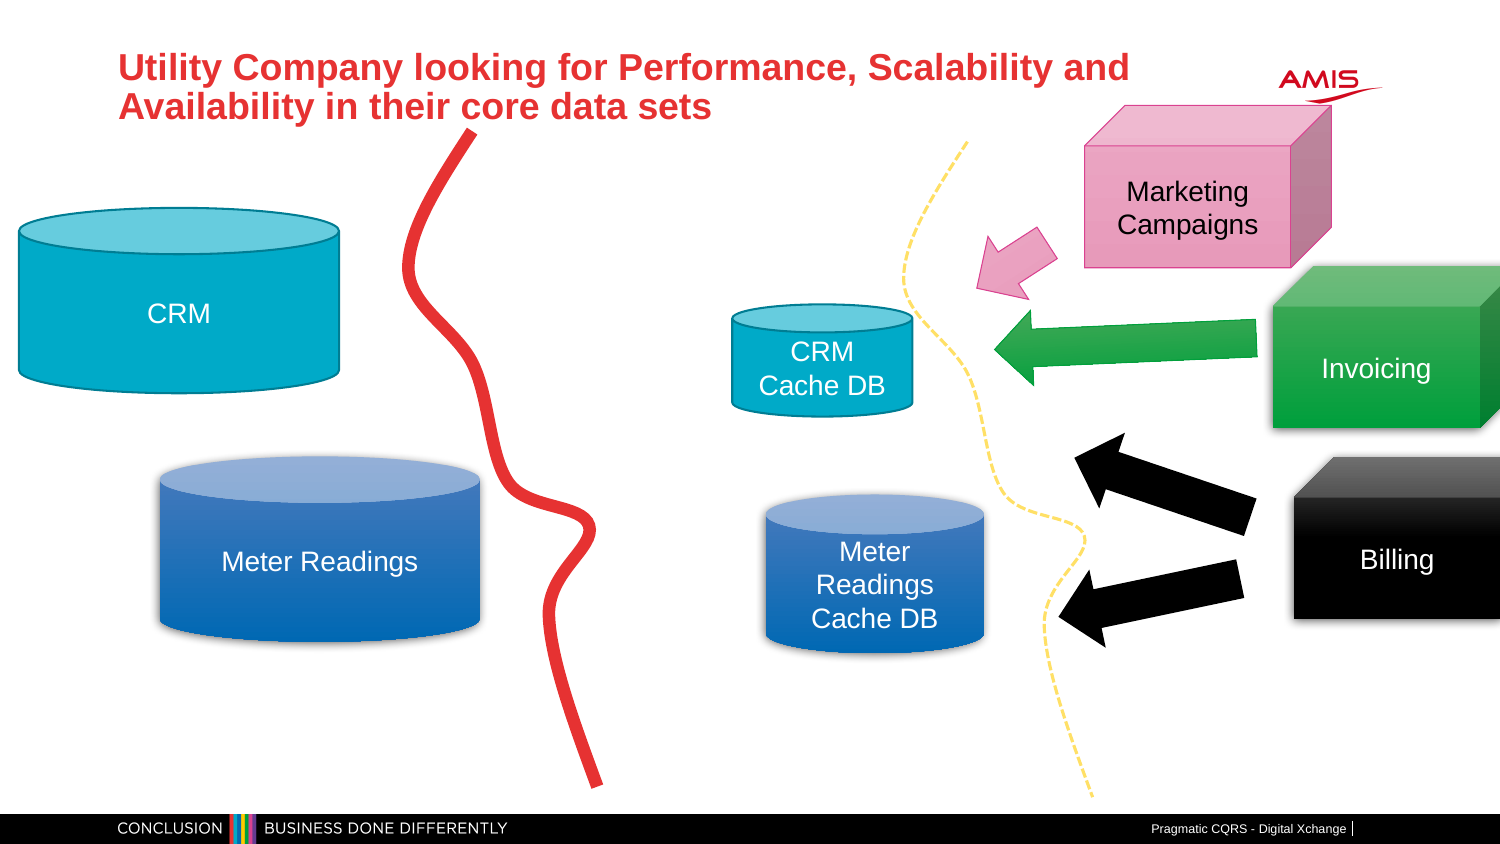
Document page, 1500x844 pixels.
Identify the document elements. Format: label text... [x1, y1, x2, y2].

picture [239, 814, 1500, 844]
picture [1205, 58, 1388, 106]
text_box [734, 306, 911, 331]
text_box CRM [17, 206, 341, 395]
text_box Consume [1088, 106, 1328, 145]
title Utility Company looking for Performance, Scalability and Availability in their core data sets [118, 47, 1205, 130]
text_box [1059, 559, 1245, 648]
text_box Meter Readings Cache DB [765, 494, 984, 654]
text_box [407, 130, 599, 787]
text_box Marketing Campaigns [1084, 104, 1332, 269]
text_box Poll [1294, 457, 1500, 497]
text_box Billing [1294, 456, 1500, 620]
text_box Meter Readings [159, 456, 480, 642]
text_box Source systems [1273, 266, 1500, 306]
text_box [902, 141, 1094, 798]
text_box [159, 456, 480, 502]
text_box [987, 226, 1058, 301]
text_box [1074, 432, 1257, 536]
picture [0, 814, 236, 844]
text_box CRM Cache DB [731, 303, 914, 418]
text_box [1005, 309, 1258, 387]
text_box Invoicing [1273, 265, 1500, 428]
text_box [765, 495, 984, 534]
footer Pragmatic CQRS - Digital Xchange [814, 820, 1347, 839]
text_box [21, 209, 337, 253]
